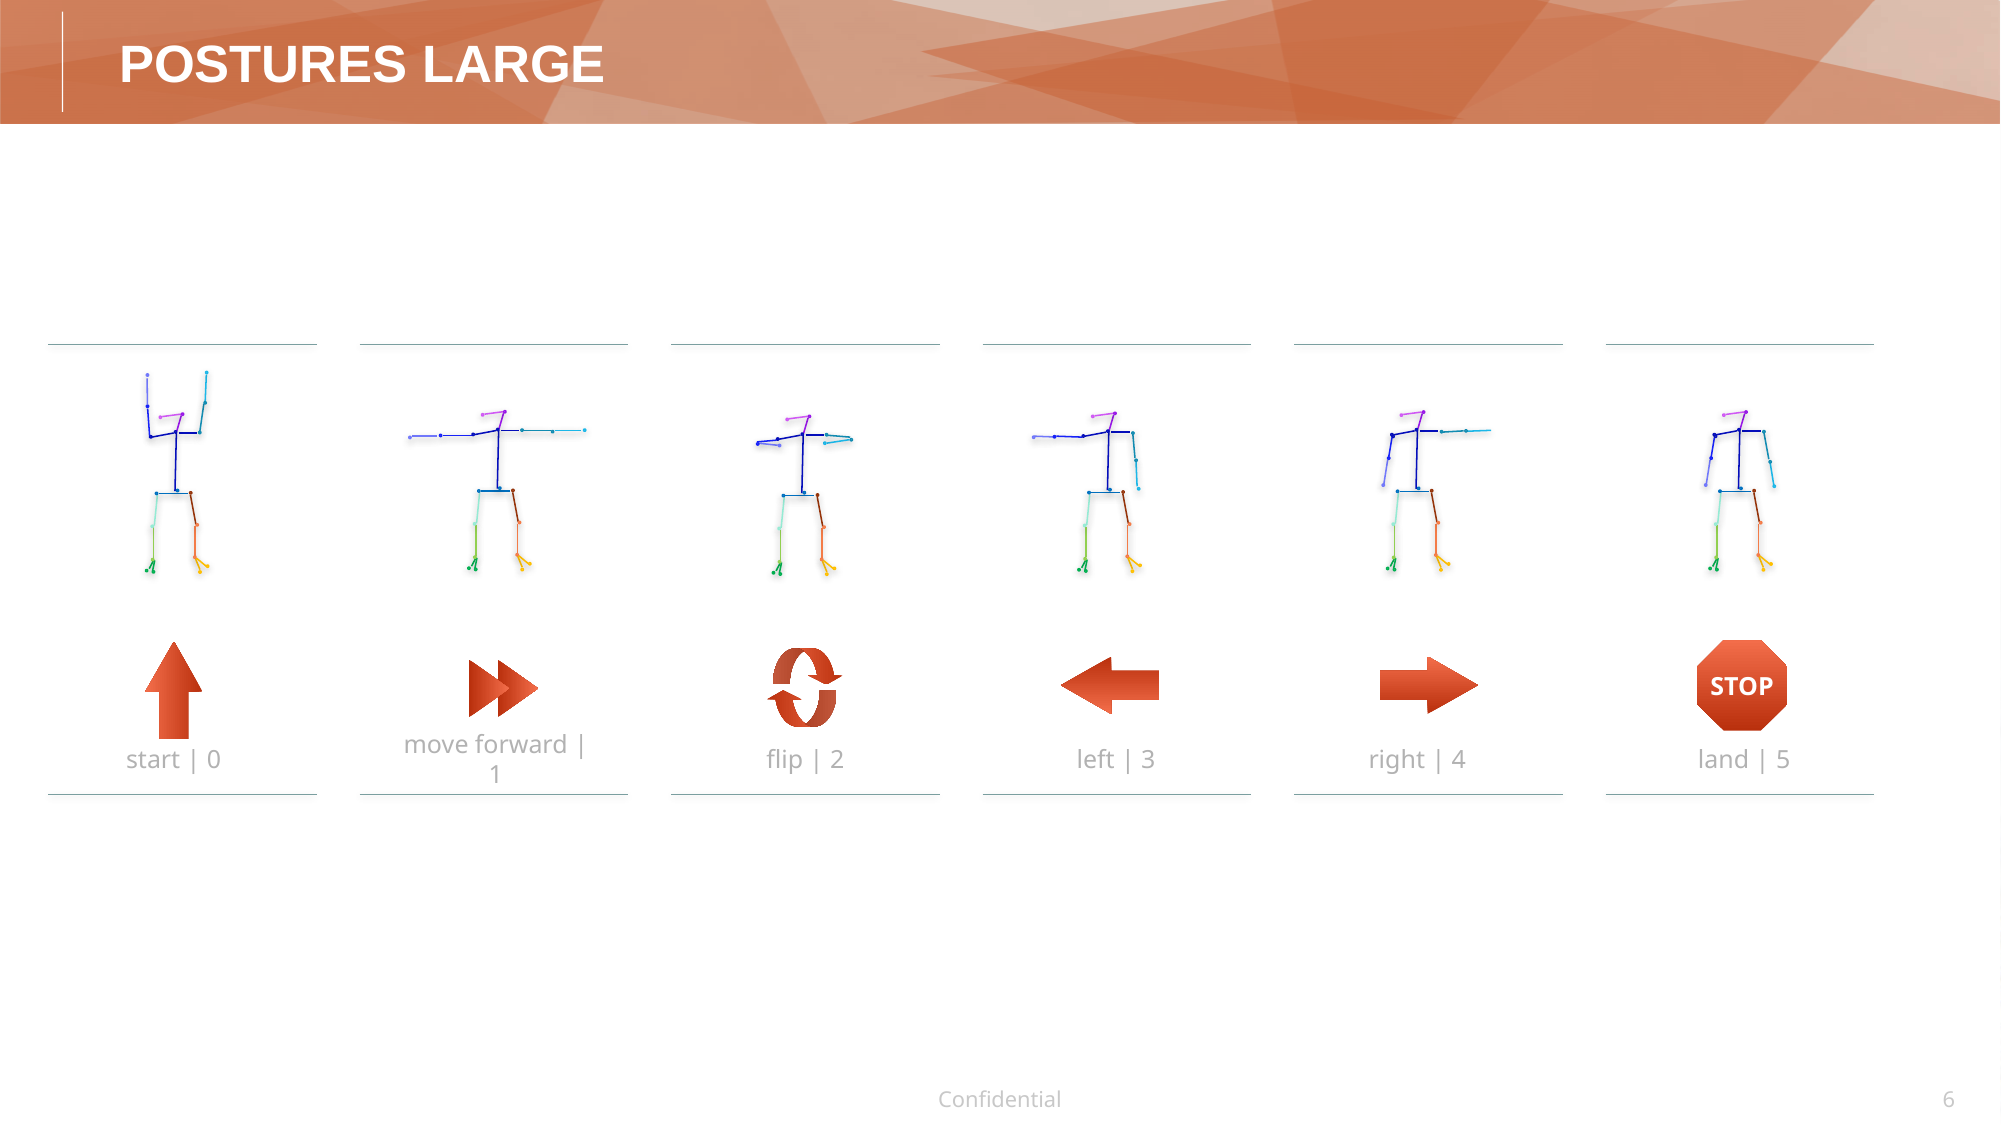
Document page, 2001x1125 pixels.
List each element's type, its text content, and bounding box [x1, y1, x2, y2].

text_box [1725, 411, 1745, 415]
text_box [199, 406, 205, 434]
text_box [1084, 559, 1088, 571]
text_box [1431, 492, 1438, 523]
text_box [1759, 555, 1770, 565]
text_box [203, 369, 210, 376]
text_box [1437, 555, 1448, 565]
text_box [1710, 437, 1715, 459]
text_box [476, 492, 480, 524]
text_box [1705, 459, 1711, 486]
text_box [1763, 431, 1769, 460]
text_box land | 5 [1687, 743, 1801, 774]
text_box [780, 496, 785, 529]
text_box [758, 442, 778, 446]
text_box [484, 411, 504, 415]
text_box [518, 555, 529, 565]
text_box [437, 432, 444, 438]
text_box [1128, 556, 1139, 566]
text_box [1122, 493, 1129, 524]
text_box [176, 424, 182, 432]
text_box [1132, 433, 1136, 459]
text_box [826, 434, 851, 438]
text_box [512, 492, 519, 523]
text_box move forward | 1 [398, 728, 594, 789]
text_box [826, 439, 850, 444]
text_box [1715, 430, 1737, 436]
text_box [144, 371, 151, 379]
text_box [156, 432, 173, 438]
text_box [145, 641, 203, 740]
text_box left | 3 [1071, 743, 1161, 774]
text_box [1061, 656, 1159, 714]
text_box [1383, 459, 1388, 486]
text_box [1086, 493, 1090, 526]
text_box flip | 2 [755, 743, 856, 774]
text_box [803, 425, 809, 434]
text_box start | 0 [120, 743, 227, 774]
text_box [765, 648, 844, 727]
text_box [474, 557, 478, 569]
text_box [816, 496, 823, 527]
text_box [1388, 437, 1393, 459]
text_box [1395, 492, 1399, 524]
text_box [469, 659, 510, 718]
text_box [497, 659, 538, 718]
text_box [1084, 431, 1106, 437]
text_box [1108, 423, 1114, 431]
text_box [498, 421, 504, 430]
text_box [1421, 408, 1427, 415]
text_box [162, 413, 181, 417]
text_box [756, 439, 777, 443]
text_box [822, 559, 834, 569]
footer Confidential [683, 1088, 1317, 1112]
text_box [1094, 413, 1114, 417]
text_box [502, 408, 509, 415]
slide_number 6 [1488, 1088, 1955, 1112]
text_box right | 4 [1367, 743, 1468, 774]
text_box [1403, 411, 1423, 415]
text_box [778, 434, 800, 440]
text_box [1717, 492, 1722, 524]
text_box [196, 557, 207, 567]
text_box STOP [1697, 640, 1788, 731]
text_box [153, 494, 158, 526]
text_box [190, 494, 197, 525]
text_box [1739, 422, 1745, 430]
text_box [1753, 492, 1760, 523]
title Postures Large [104, 22, 1970, 101]
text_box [1393, 430, 1415, 436]
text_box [1769, 462, 1775, 486]
text_box [581, 426, 588, 434]
text_box [406, 434, 412, 441]
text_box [1417, 421, 1423, 430]
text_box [474, 430, 495, 435]
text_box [1715, 557, 1719, 570]
text_box [1379, 656, 1478, 714]
